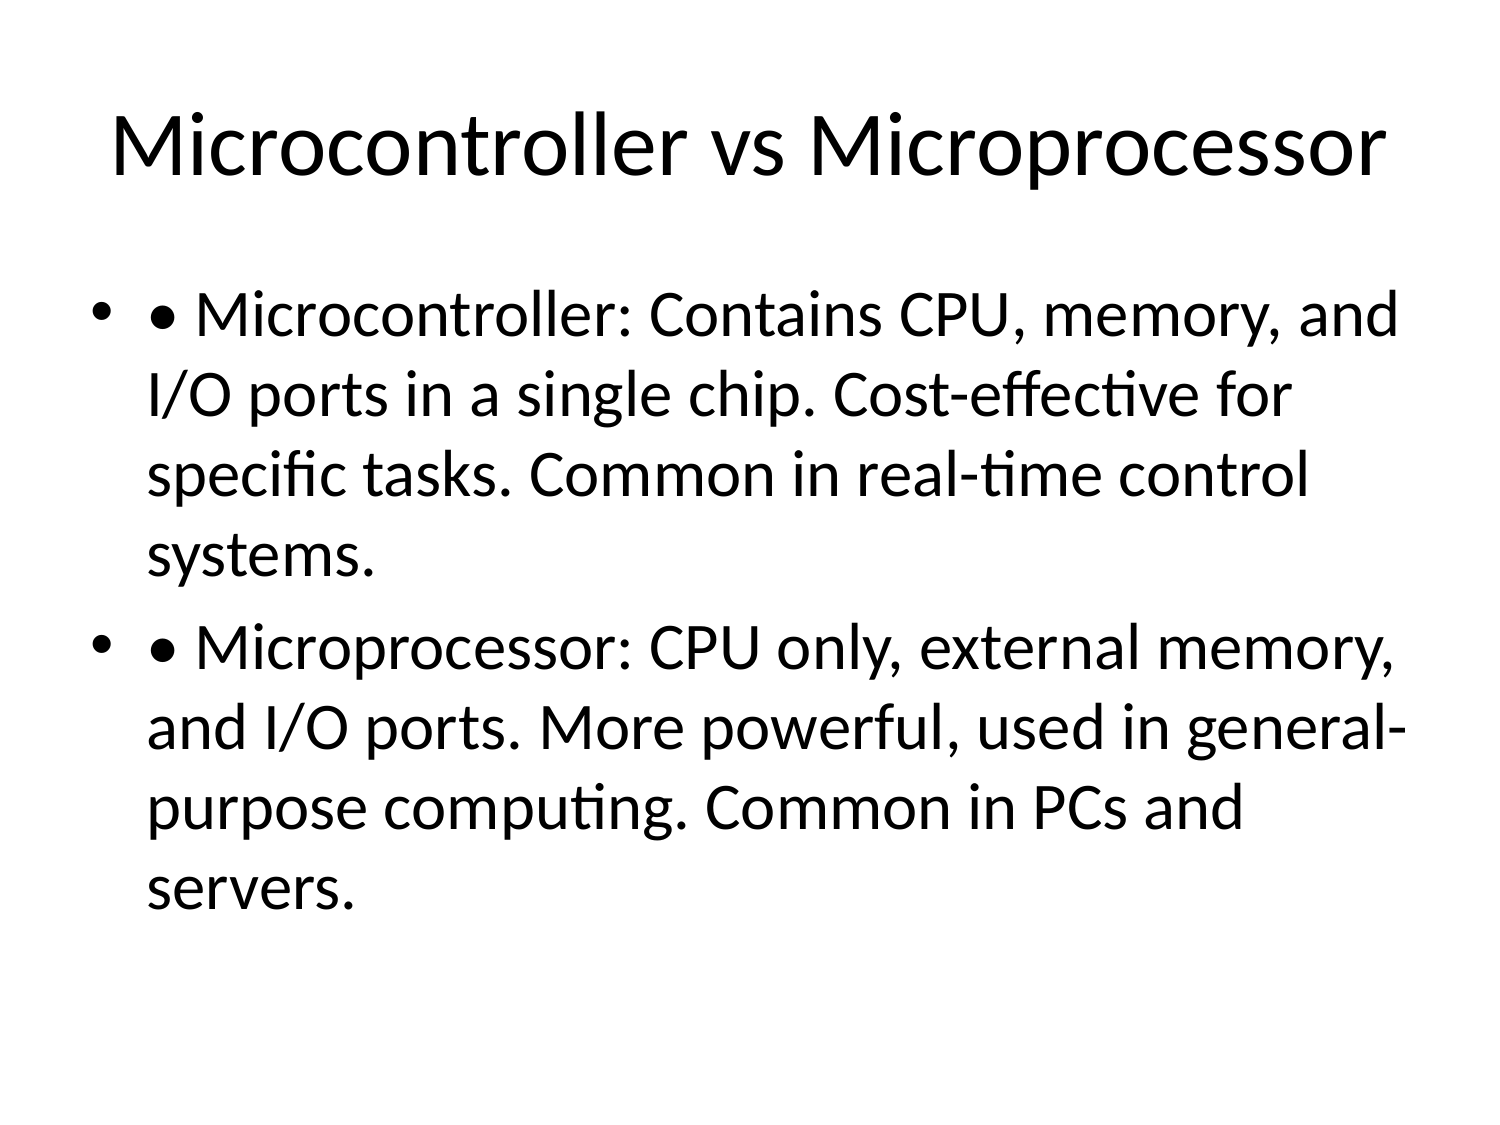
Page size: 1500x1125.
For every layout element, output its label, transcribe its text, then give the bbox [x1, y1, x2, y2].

title Microcontroller vs Microprocessor [75, 45, 1425, 233]
list • Microcontroller: Contains CPU, memory, and I/O ports in a single chip. Cost-effective for specific tasks. Common in real-time control systems. • Microprocessor: CPU only, external memory, and I/O ports. More powerful, used in general-purpose computing. Common in PCs and servers. [75, 262, 1425, 1005]
